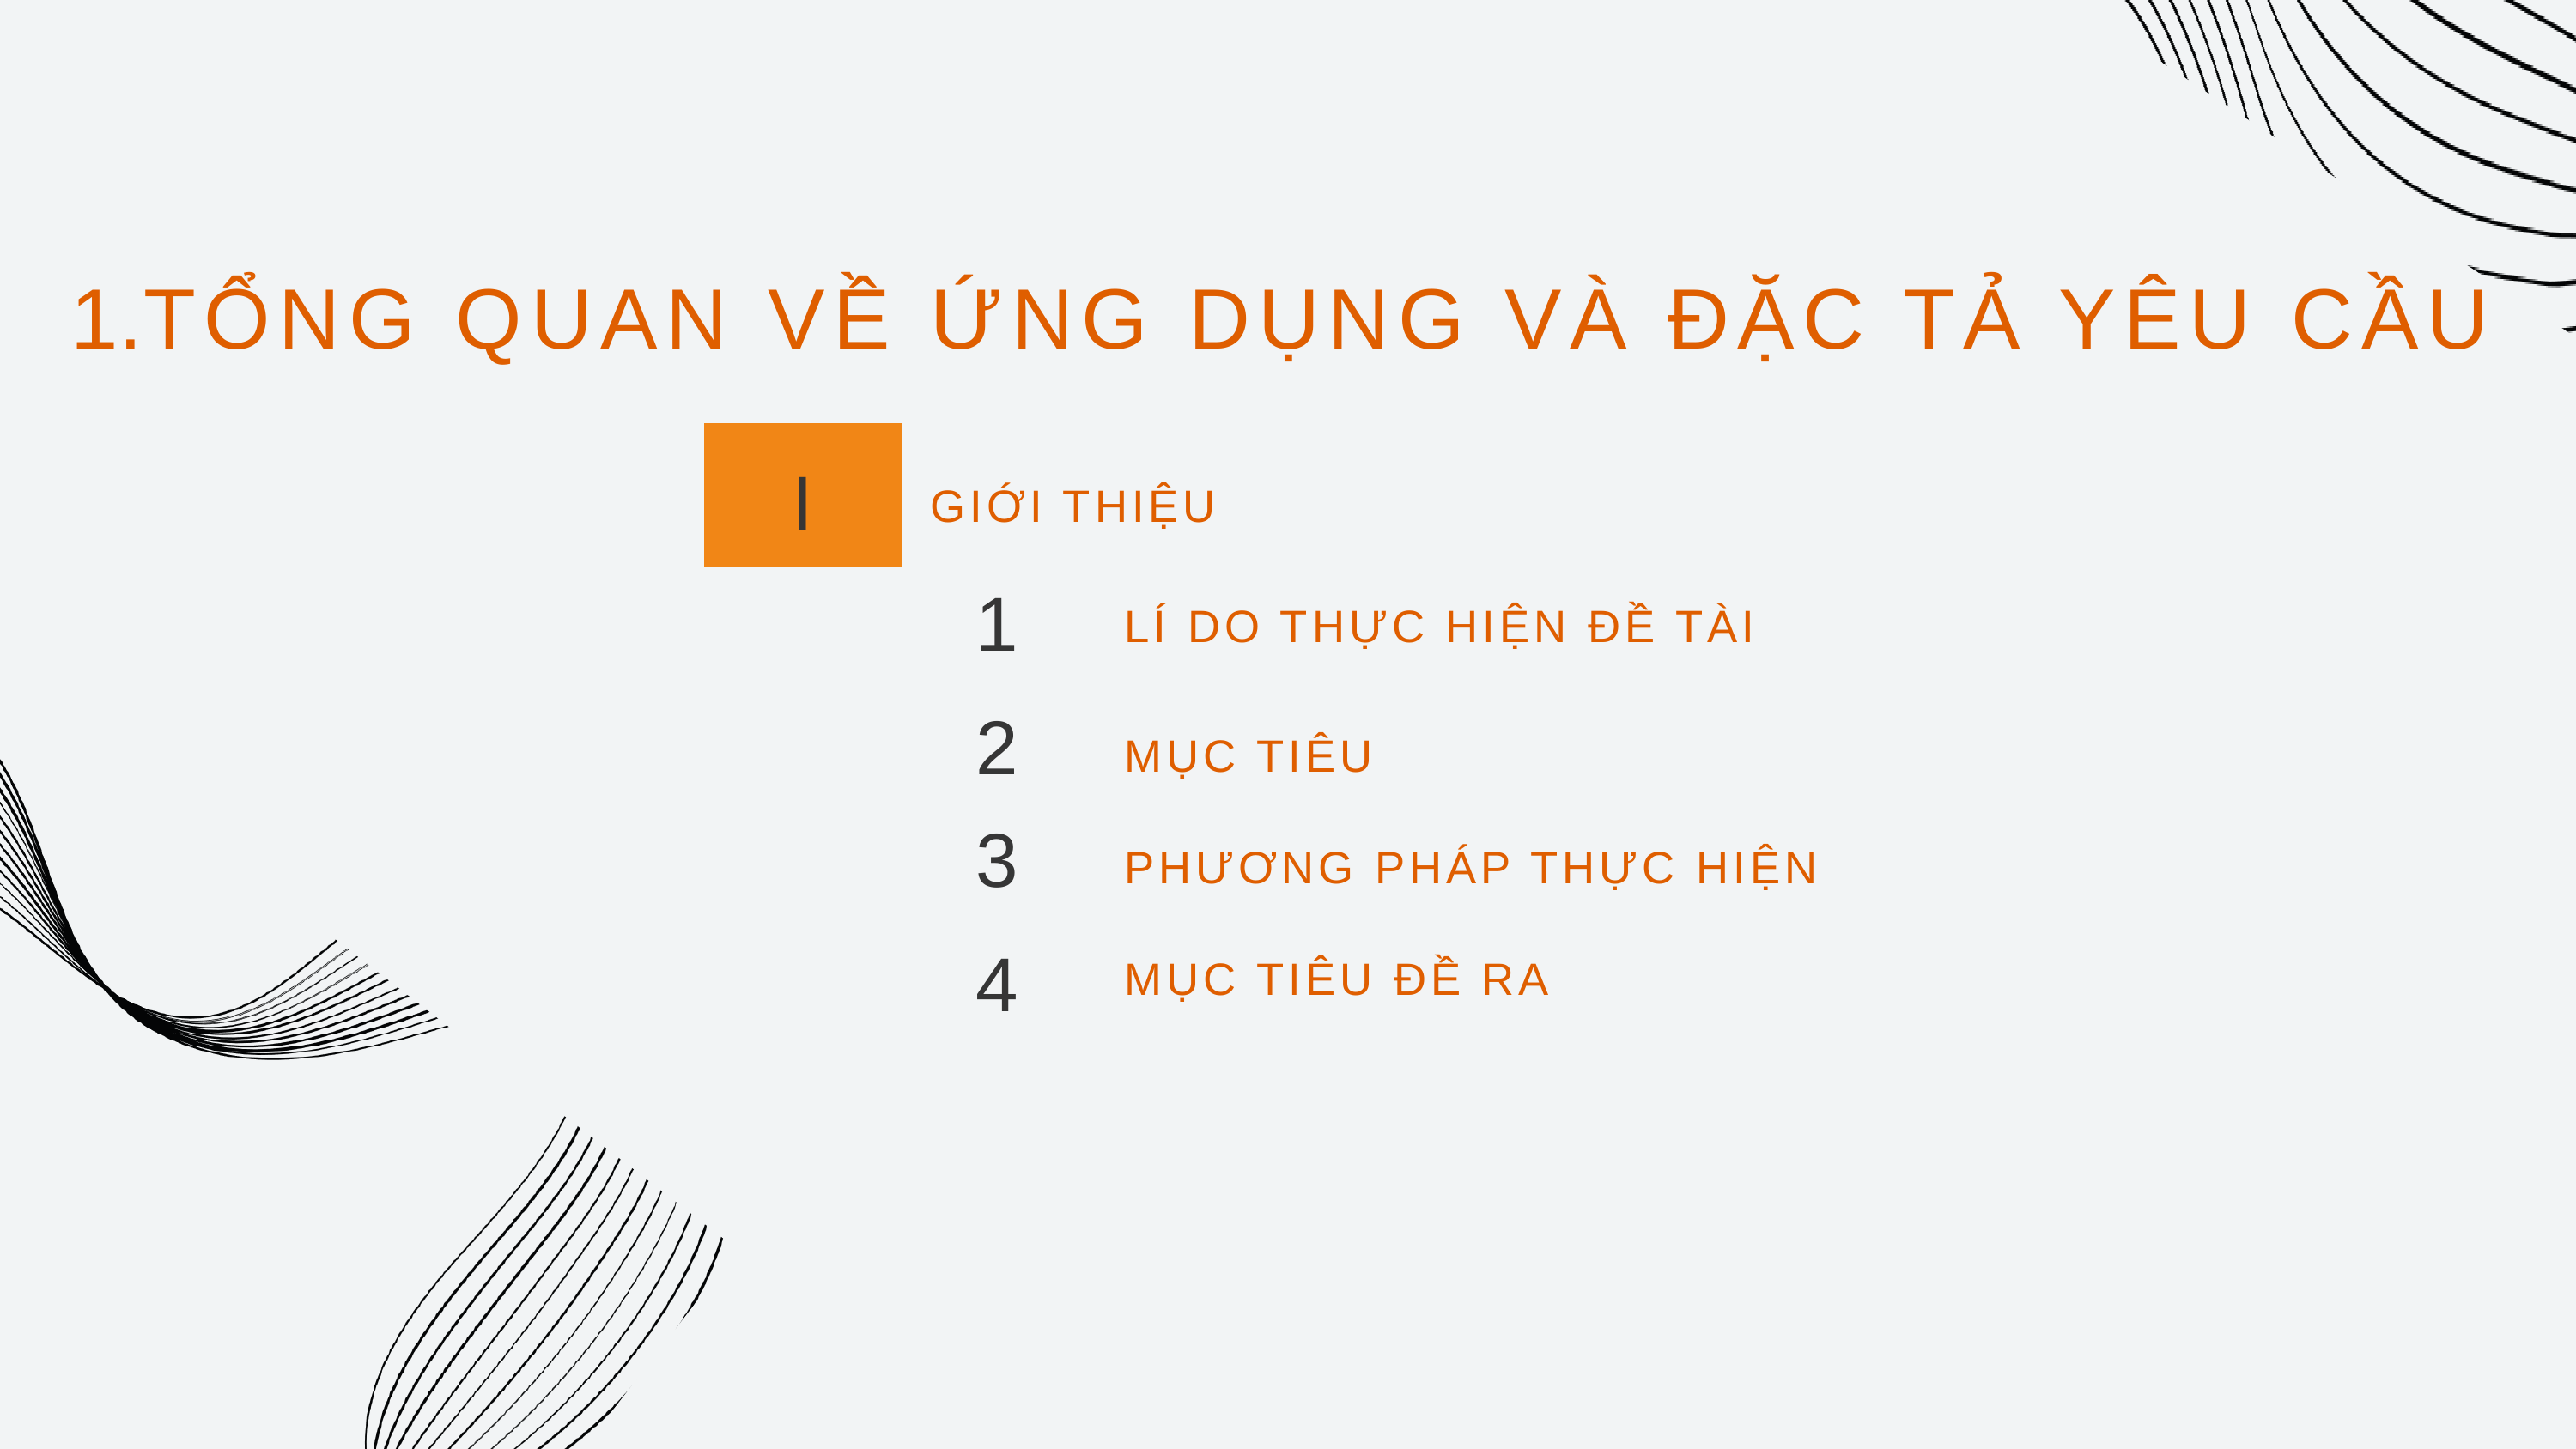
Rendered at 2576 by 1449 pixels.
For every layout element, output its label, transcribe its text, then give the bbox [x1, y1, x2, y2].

text_box [0, 680, 738, 1449]
text_box 3 [930, 810, 1063, 903]
text_box MỤC TIÊU [1124, 718, 1941, 781]
text_box 2 [930, 698, 1063, 791]
text_box 4 [930, 935, 1063, 1028]
text_box MỤC TIÊU ĐỀ RA [1124, 942, 1981, 1004]
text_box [703, 422, 902, 568]
text_box GIỚI THIỆU [930, 469, 1747, 532]
text_box TỔNG QUAN VỀ ỨNG DỤNG VÀ ĐẶC TẢ YÊU CẦU [0, 247, 2506, 366]
text_box PHƯƠNG PHÁP THỰC HIỆN [1124, 830, 1981, 894]
text_box 1 [930, 574, 1063, 666]
text_box LÍ DO THỰC HIỆN ĐỀ TÀI [1124, 589, 1981, 652]
text_box [2068, 0, 2576, 338]
